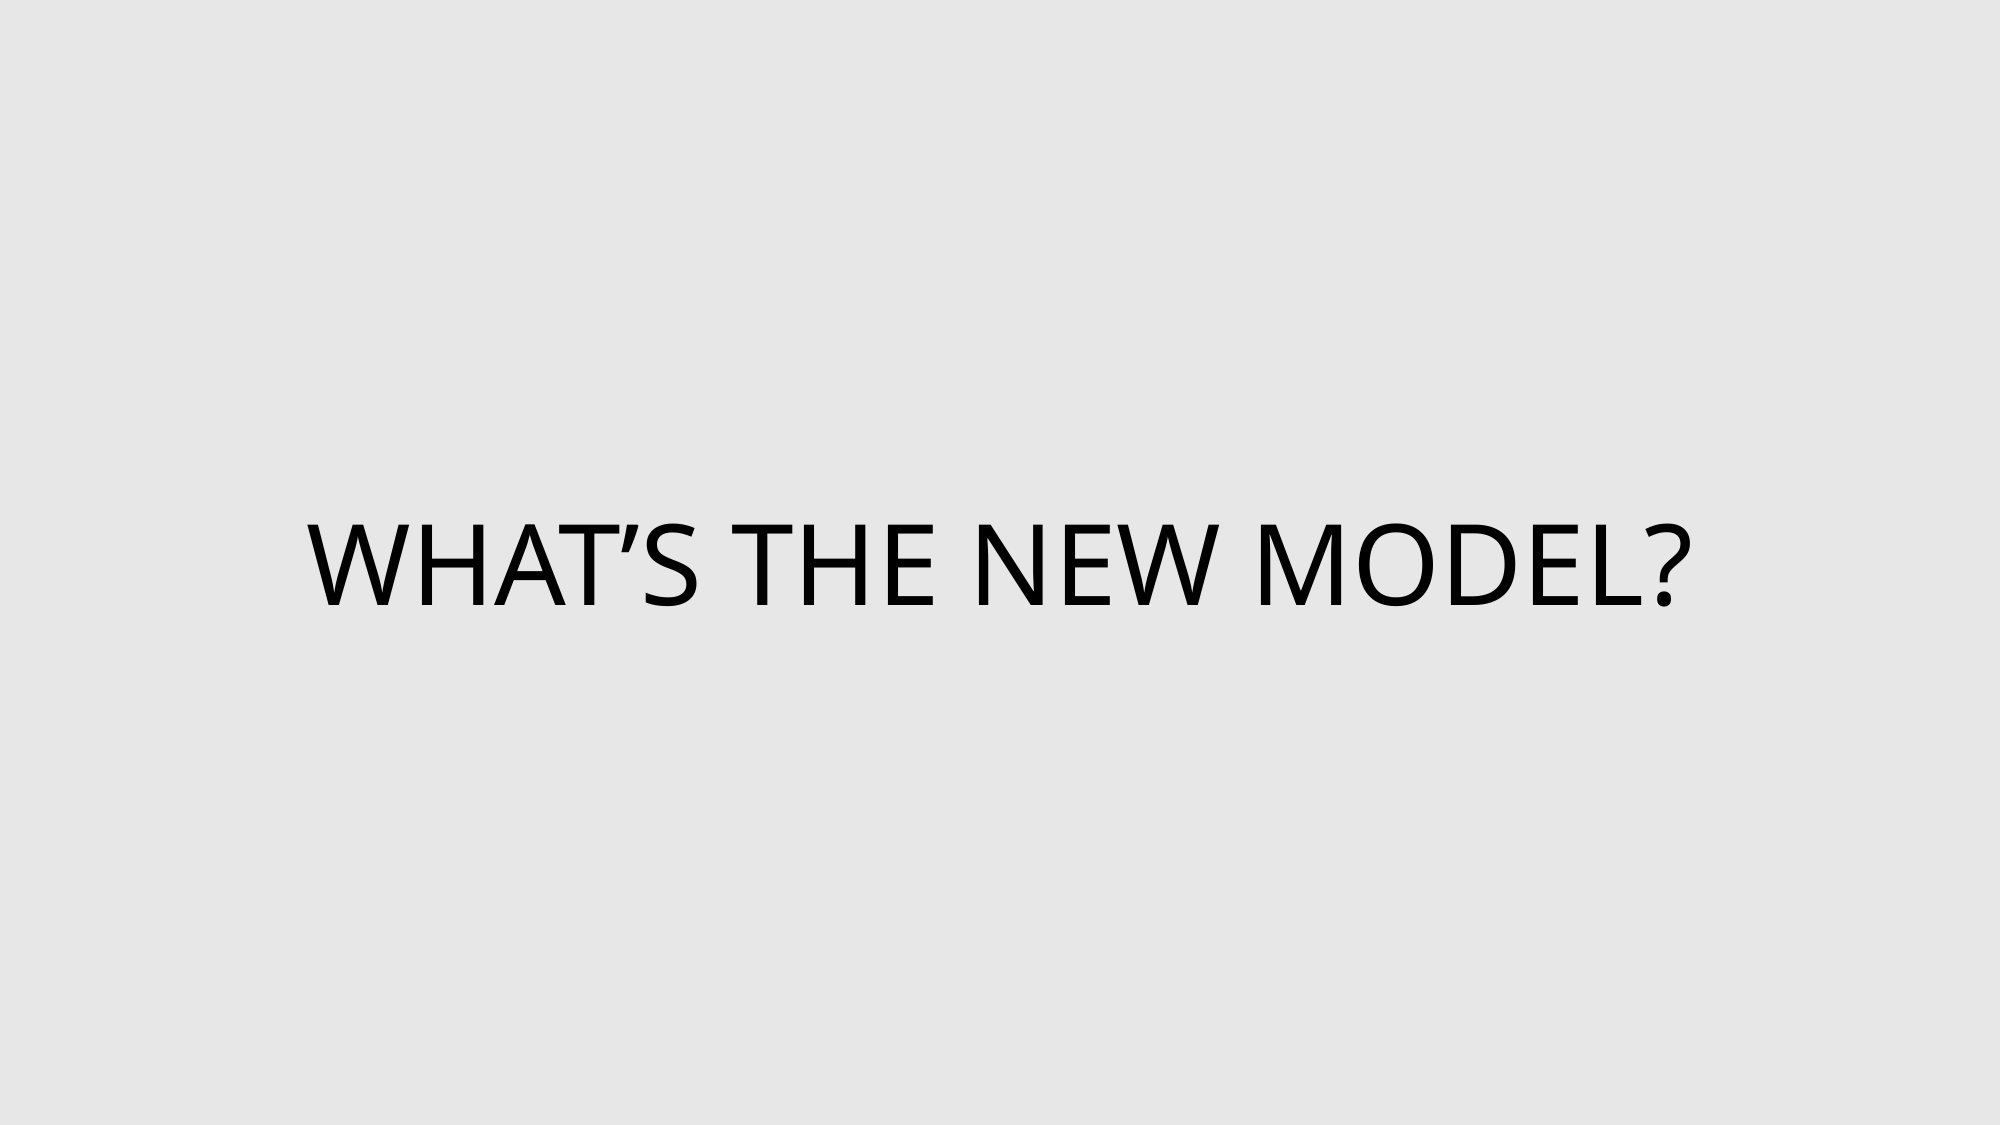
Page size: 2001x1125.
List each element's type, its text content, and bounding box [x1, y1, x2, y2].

title What’s the new model? [0, 460, 2000, 678]
